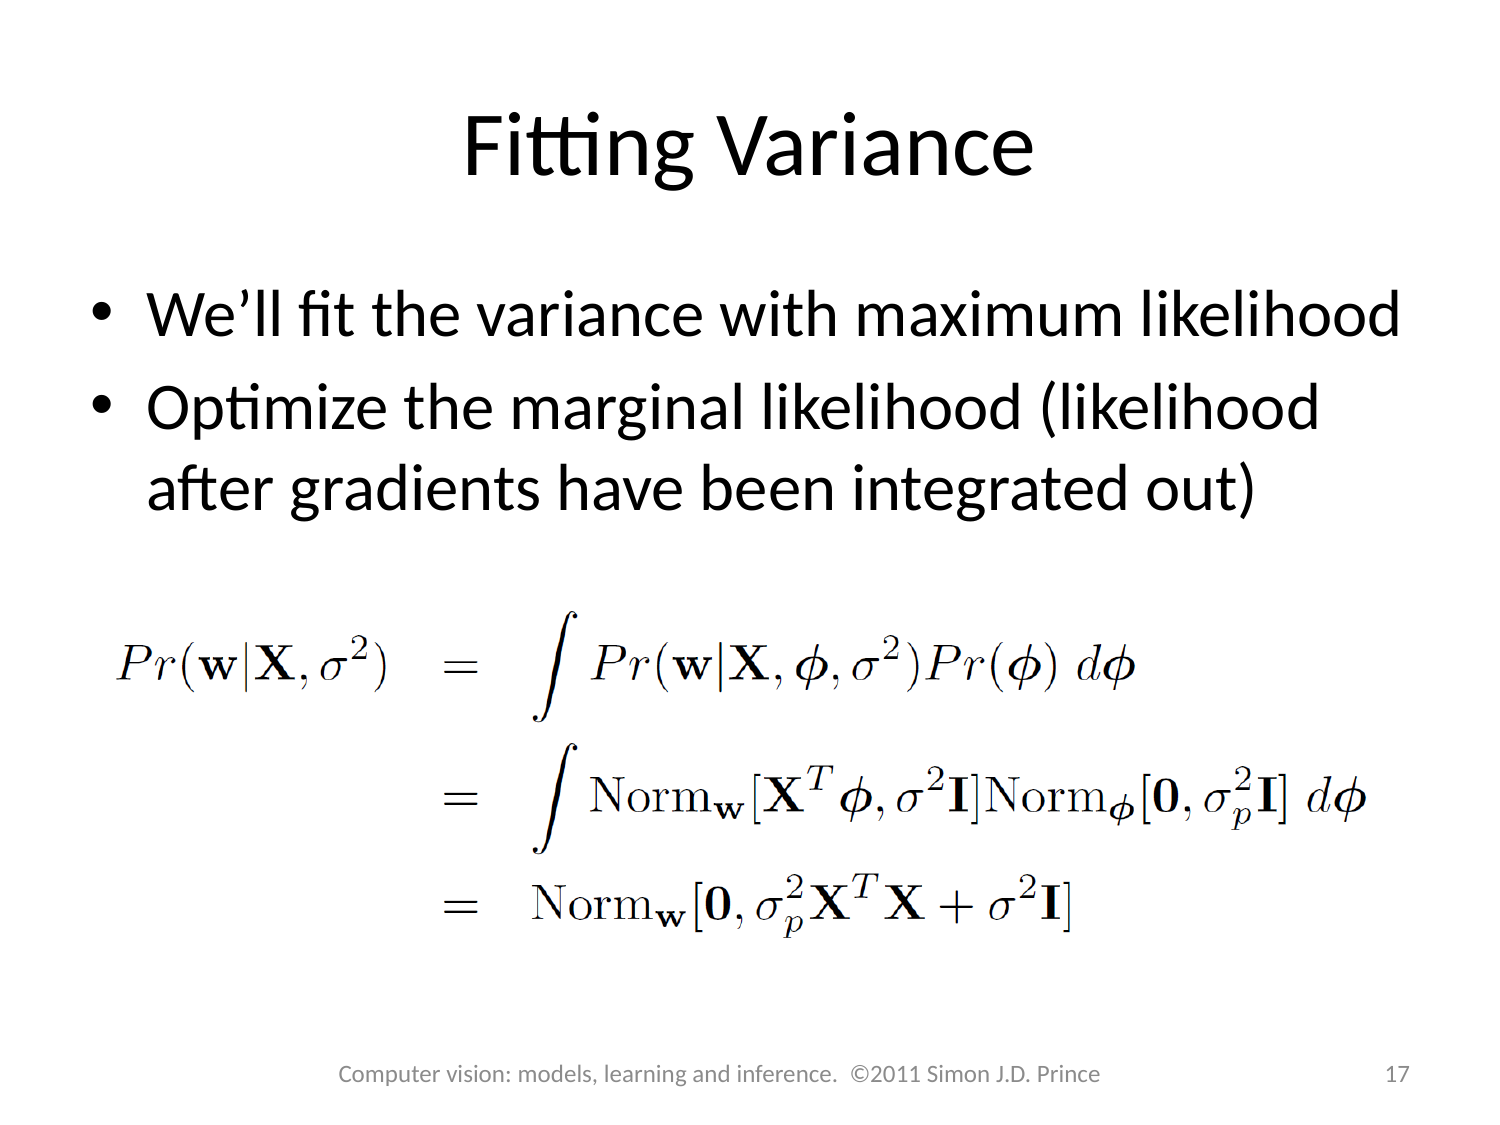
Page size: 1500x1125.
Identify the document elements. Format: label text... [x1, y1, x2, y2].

picture [111, 585, 1389, 947]
list We’ll fit the variance with maximum likelihood Optimize the marginal likelihood (likelihood after gradients have been integrated out) [75, 262, 1425, 1005]
text_box Computer vision: models, learning and inference. ©2011 Simon J.D. Prince [301, 1042, 1140, 1103]
text_box 17 [1140, 1042, 1425, 1103]
title Fitting Variance [75, 45, 1425, 233]
